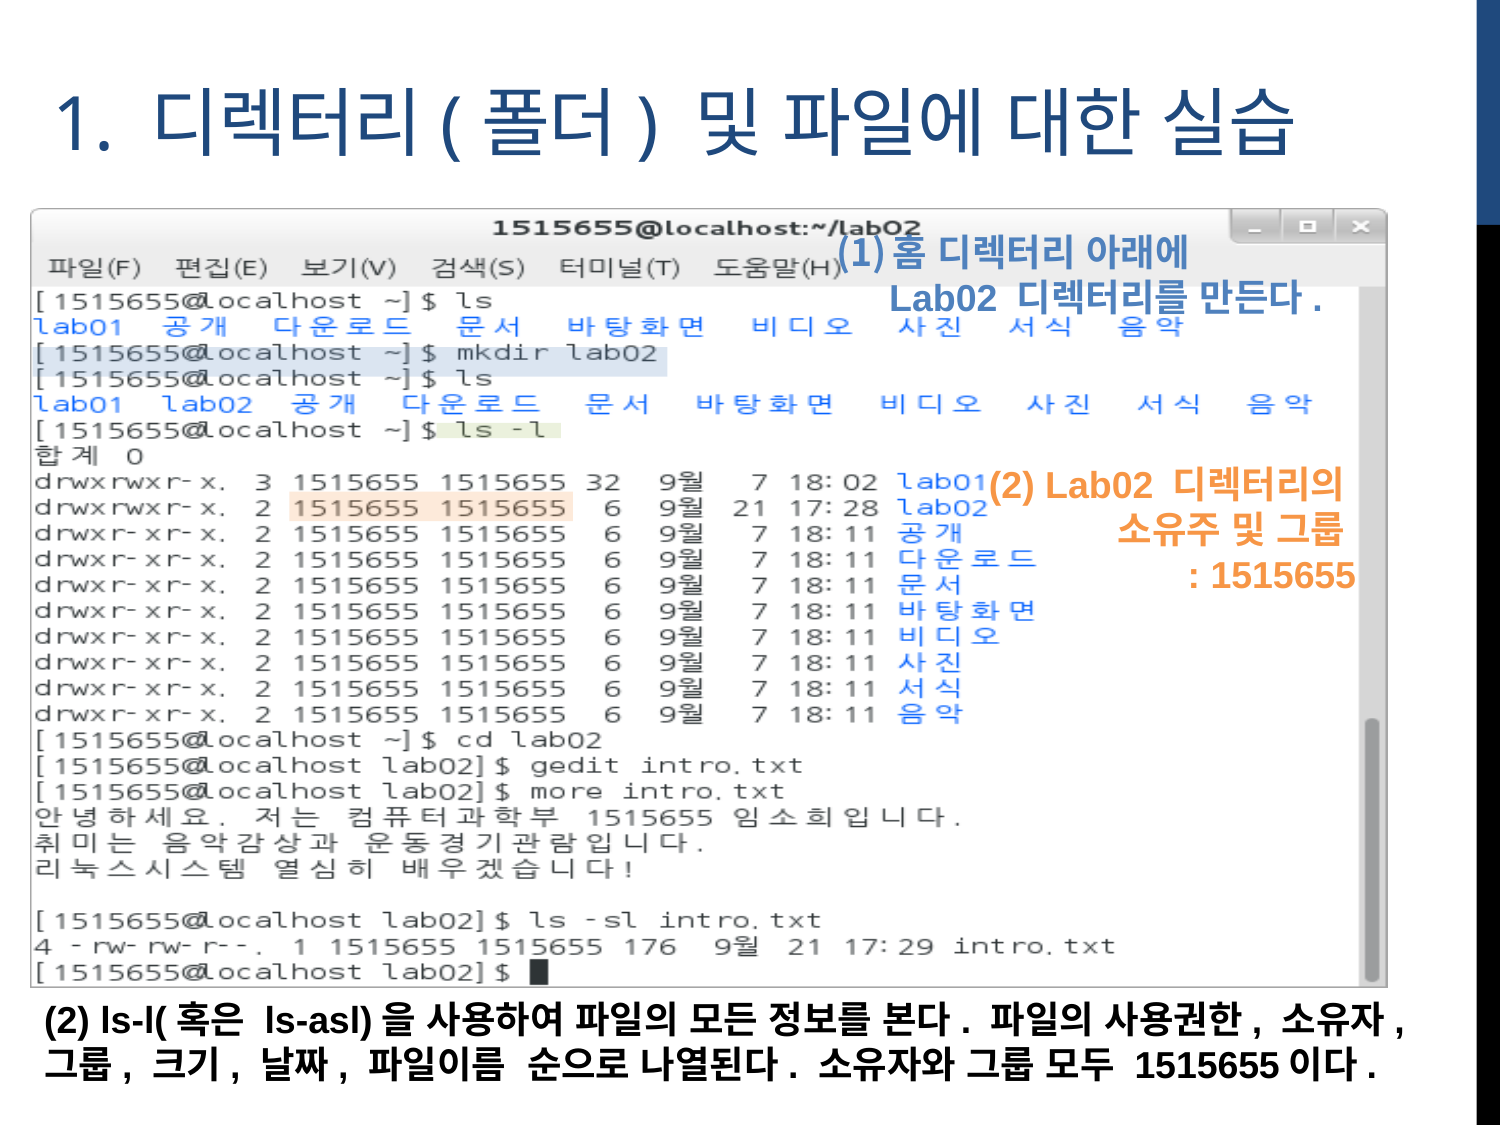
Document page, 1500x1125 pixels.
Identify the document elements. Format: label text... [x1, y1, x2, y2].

text_box (2) ls-l(혹은 ls-asl)을 사용하여 파일의 모든 정보를 본다. 파일의 사용권한, 소유자, 그룹, 크기, 날짜, 파일이름 순으로 나열된다. 소유자와 그룹 모두 1515655이다. [29, 989, 1420, 1094]
title 1. 디렉터리(폴더) 및 파일에 대한 실습 [37, 42, 1468, 174]
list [29, 207, 1389, 988]
